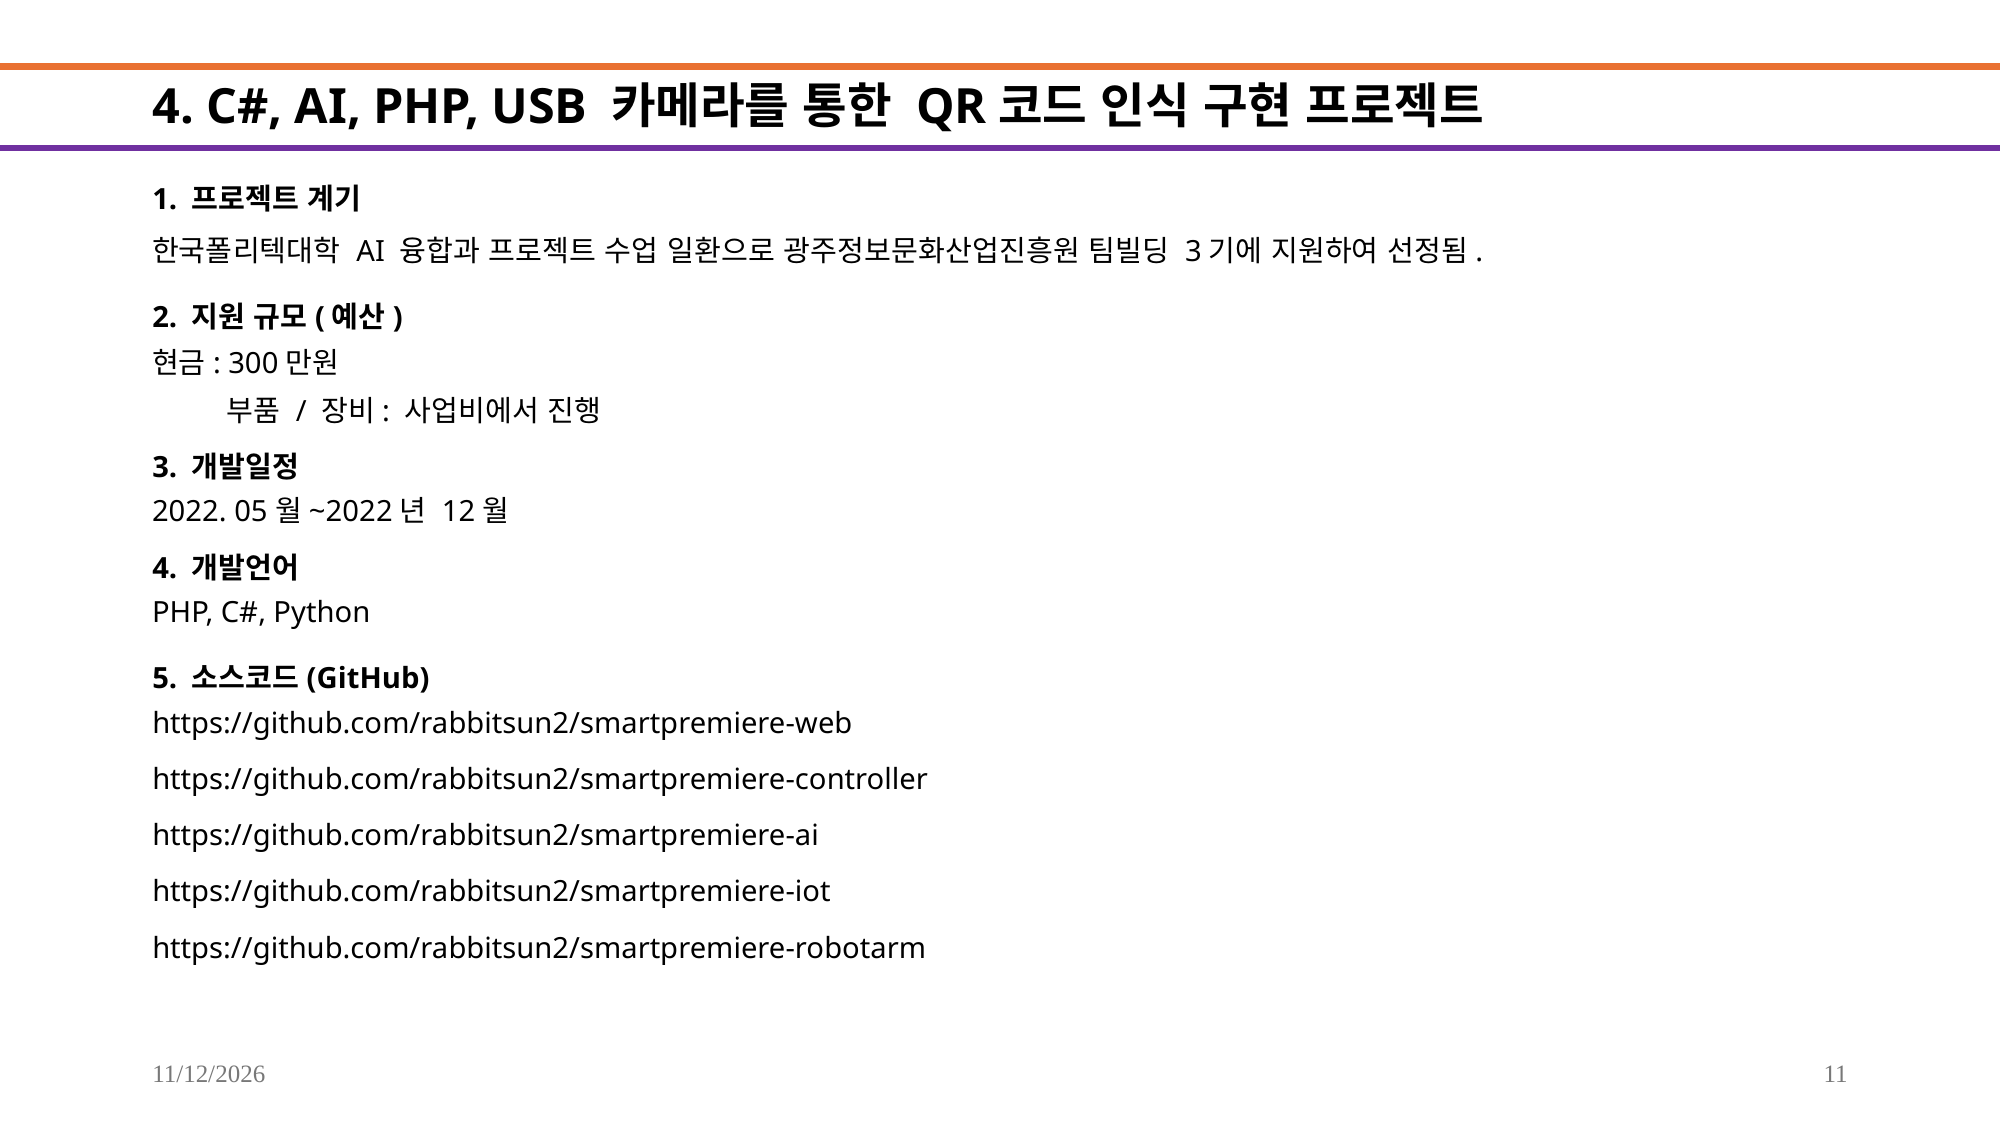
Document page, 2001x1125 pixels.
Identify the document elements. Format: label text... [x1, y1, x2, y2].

text_box 4. 개발언어 [137, 541, 745, 586]
text_box 3. 개발일정 [137, 440, 745, 491]
text_box https://github.com/rabbitsun2/smartpremiere-iot [137, 865, 964, 915]
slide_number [137, 1042, 588, 1103]
text_box https://github.com/rabbitsun2/smartpremiere-controller [137, 752, 964, 803]
text_box https://github.com/rabbitsun2/smartpremiere-ai [137, 808, 964, 859]
text_box 1. 프로젝트 계기 [137, 173, 745, 223]
text_box 2022. 05월~2022년 12월 [137, 485, 616, 536]
text_box 2. 지원 규모(예산) [137, 290, 745, 337]
text_box 5. 소스코드(GitHub) [137, 652, 745, 696]
text_box 현금: 300만원 [137, 337, 1863, 388]
text_box https://github.com/rabbitsun2/smartpremiere-web [137, 696, 964, 747]
title 4. C#, AI, PHP, USB 카메라를 통한 QR코드 인식 구현 프로젝트 [137, 73, 1863, 142]
slide_number 11 [1412, 1042, 1863, 1103]
text_box PHP, C#, Python [137, 586, 784, 636]
text_box 한국폴리텍대학 AI 융합과 프로젝트 수업 일환으로 광주정보문화산업진흥원 팀빌딩 3기에 지원하여 선정됨. [137, 225, 1863, 276]
text_box 부품 / 장비: 사업비에서 진행 [211, 384, 784, 435]
text_box https://github.com/rabbitsun2/smartpremiere-robotarm [137, 921, 964, 972]
